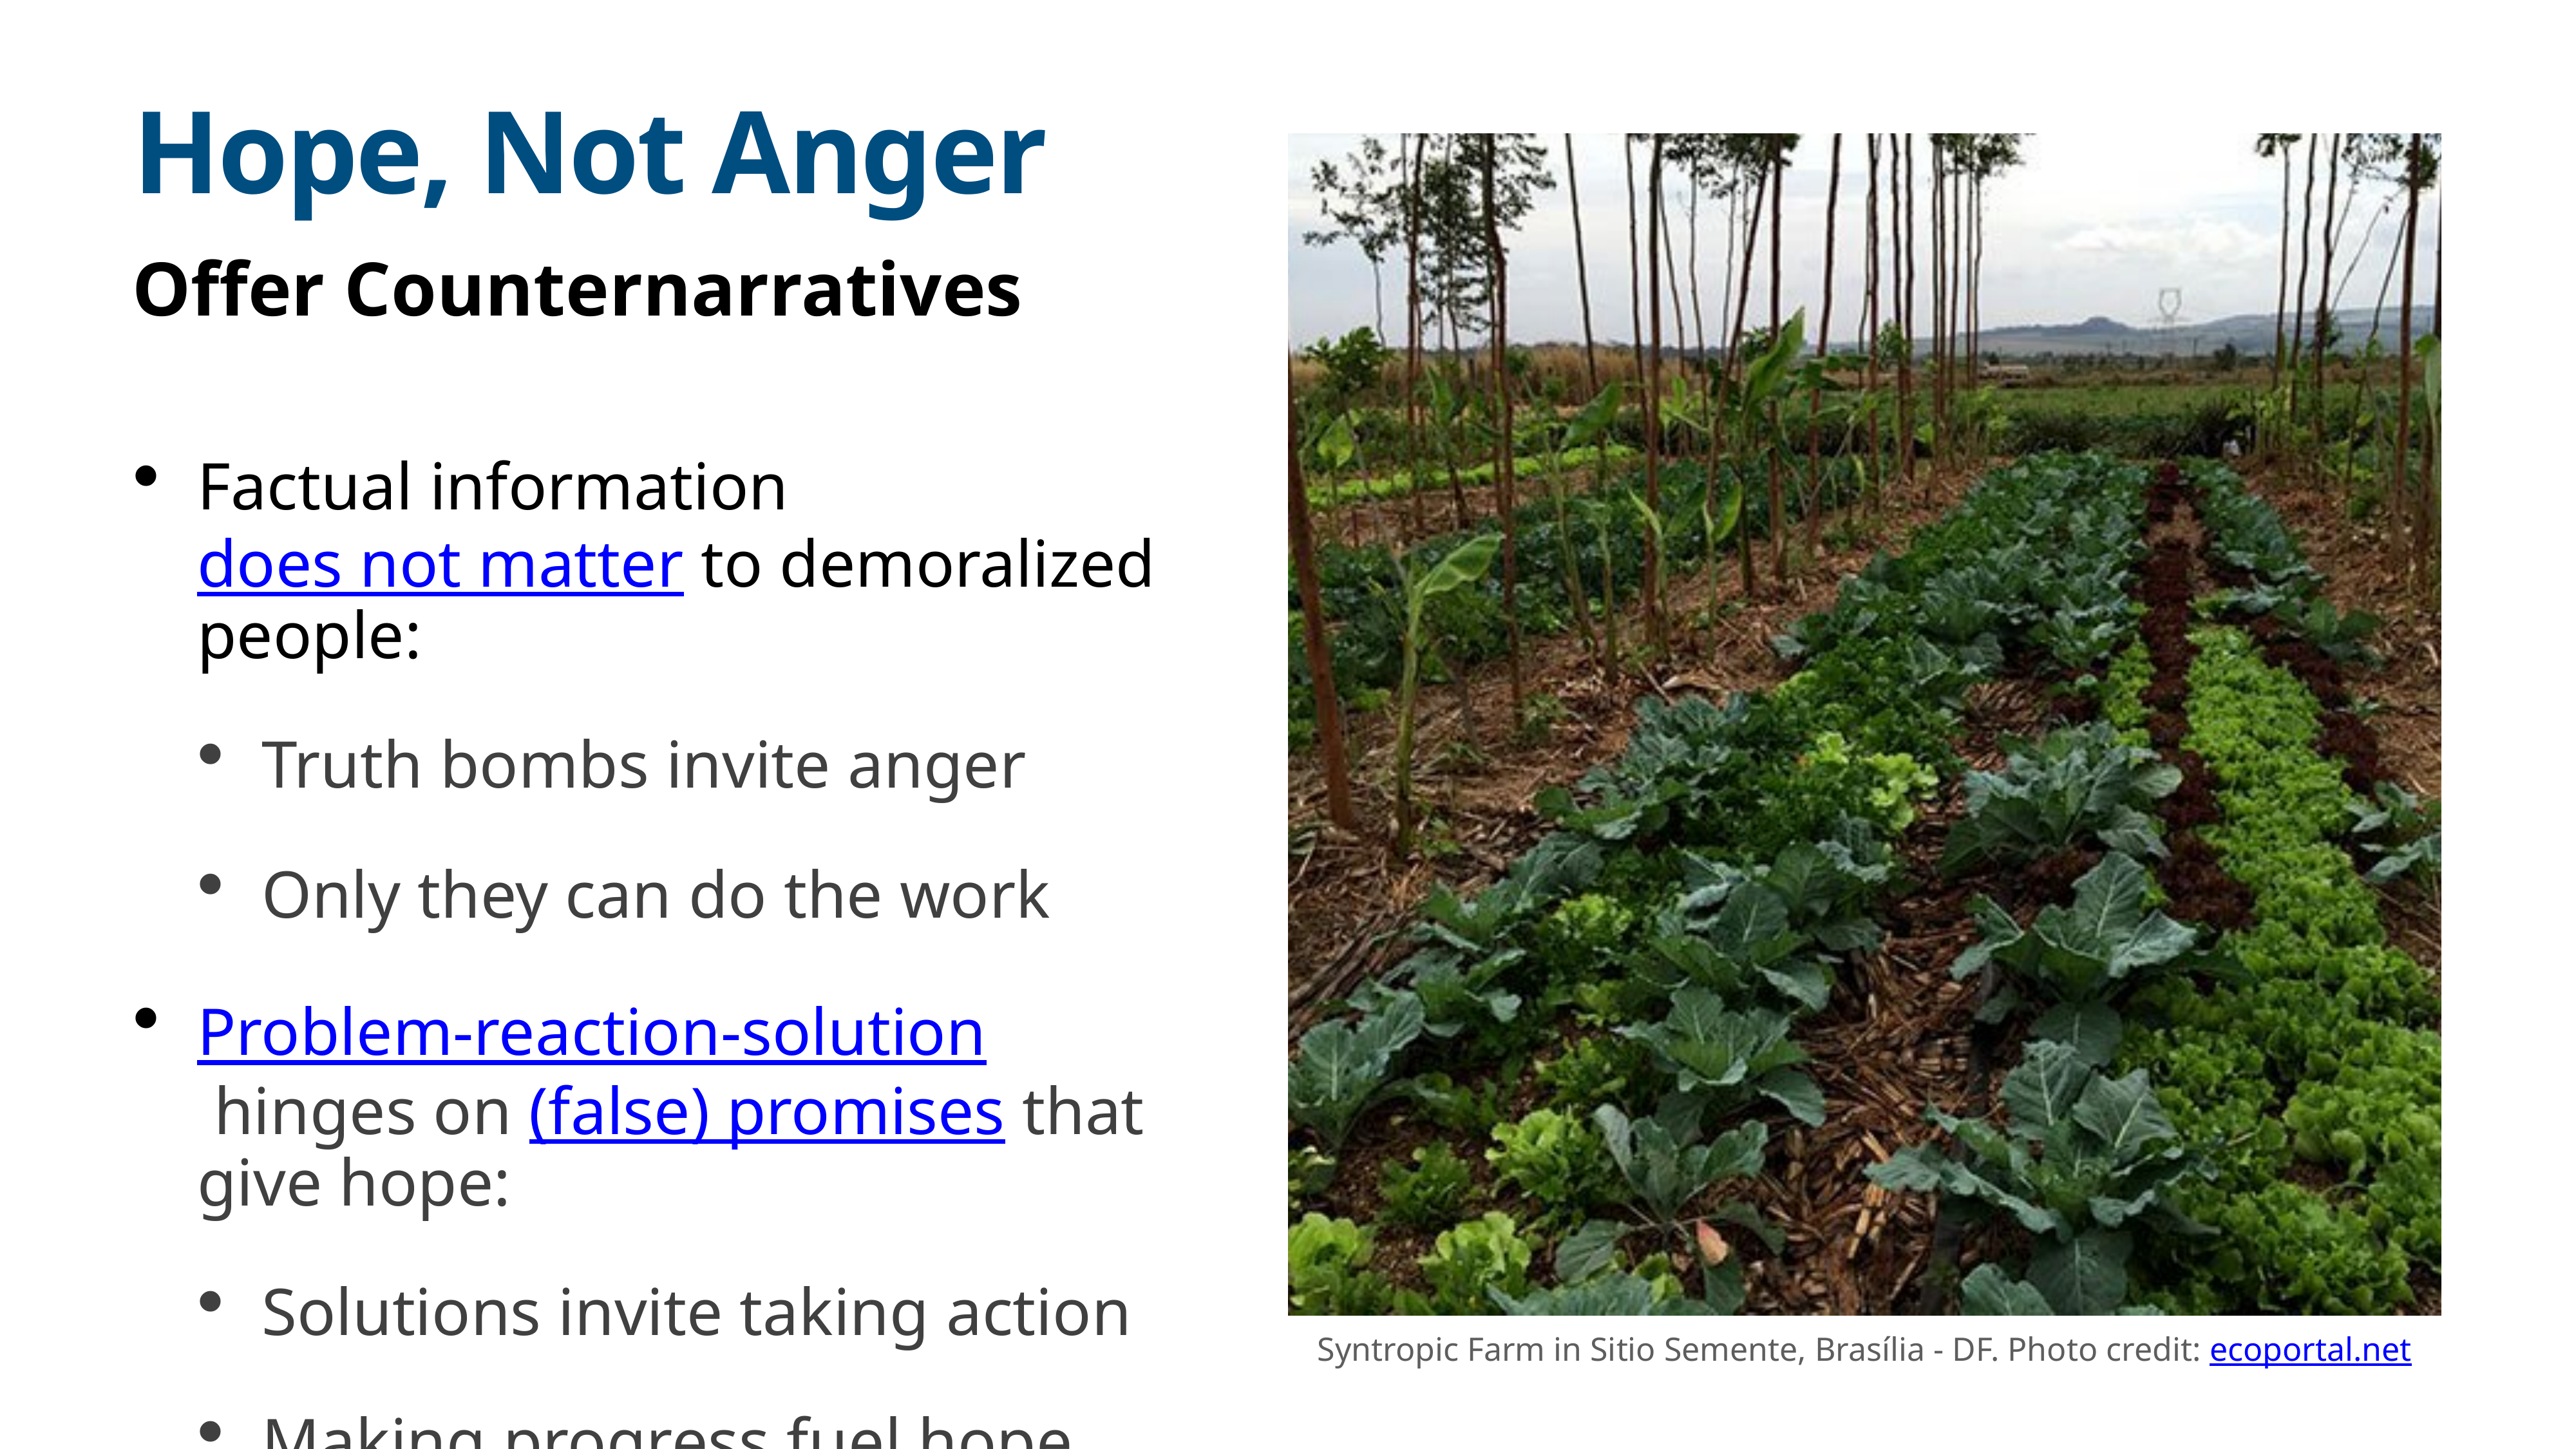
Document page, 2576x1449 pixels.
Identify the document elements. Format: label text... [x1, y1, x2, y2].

list Factual information does not matter to demoralized people: Truth bombs invite anger Only they can do the work Problem-reaction-solution hinges on (false) promises that give hope: Solutions invite taking action Making progress fuel hope [127, 448, 1201, 1321]
list Offer Counternarratives [127, 253, 1161, 337]
picture [1287, 133, 2442, 1316]
text_box Syntropic Farm in Sitio Semente, Brasília - DF. Photo credit: ecoportal.net [1288, 1326, 2441, 1376]
title Hope, Not Anger [127, 100, 1201, 253]
